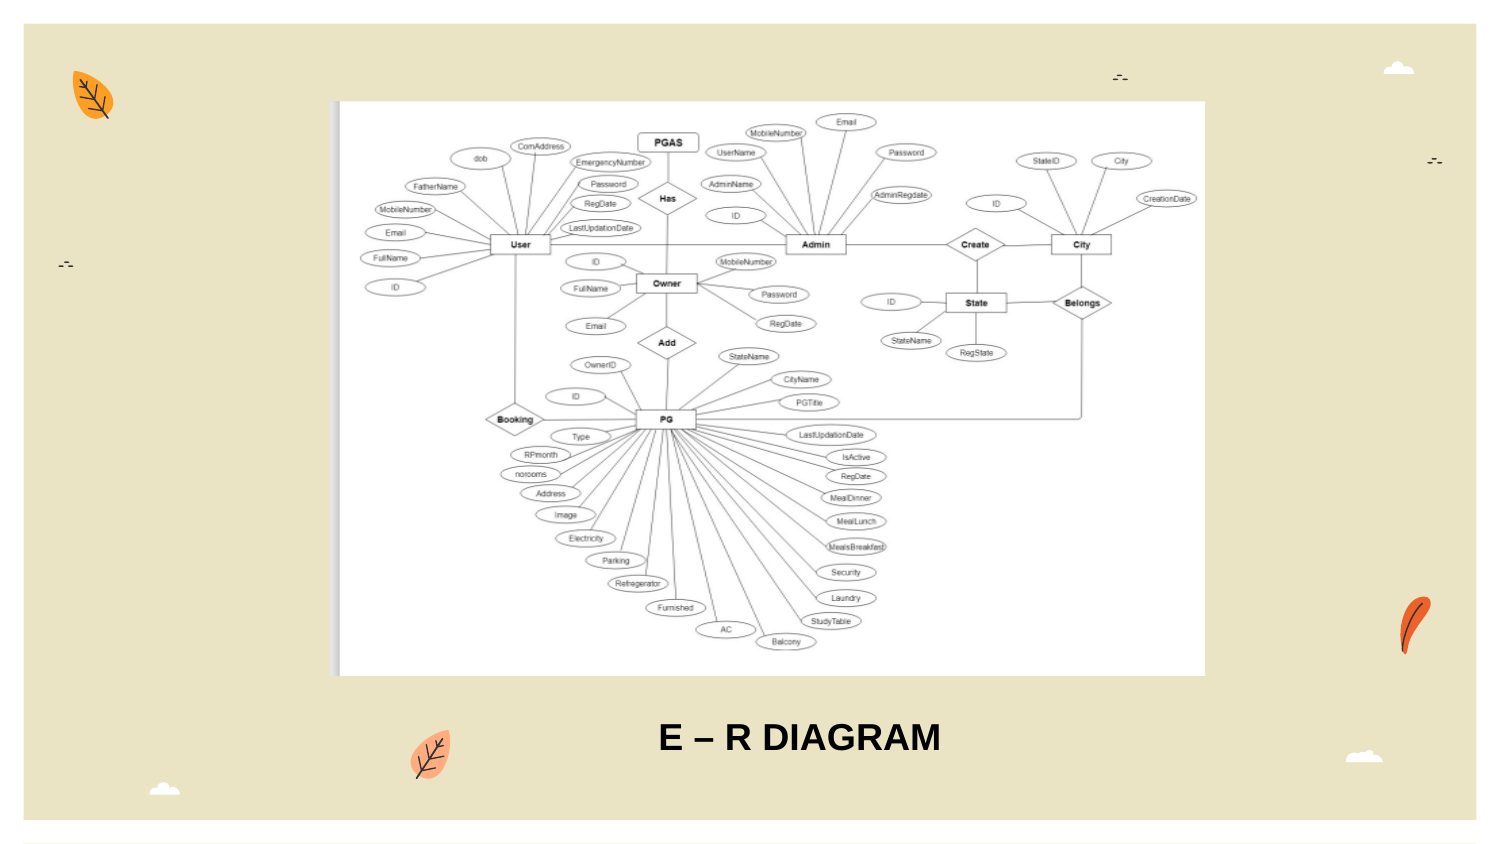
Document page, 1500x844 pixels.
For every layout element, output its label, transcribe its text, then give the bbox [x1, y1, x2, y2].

text_box E – R DIAGRAM [460, 705, 1140, 765]
picture [329, 101, 1206, 676]
